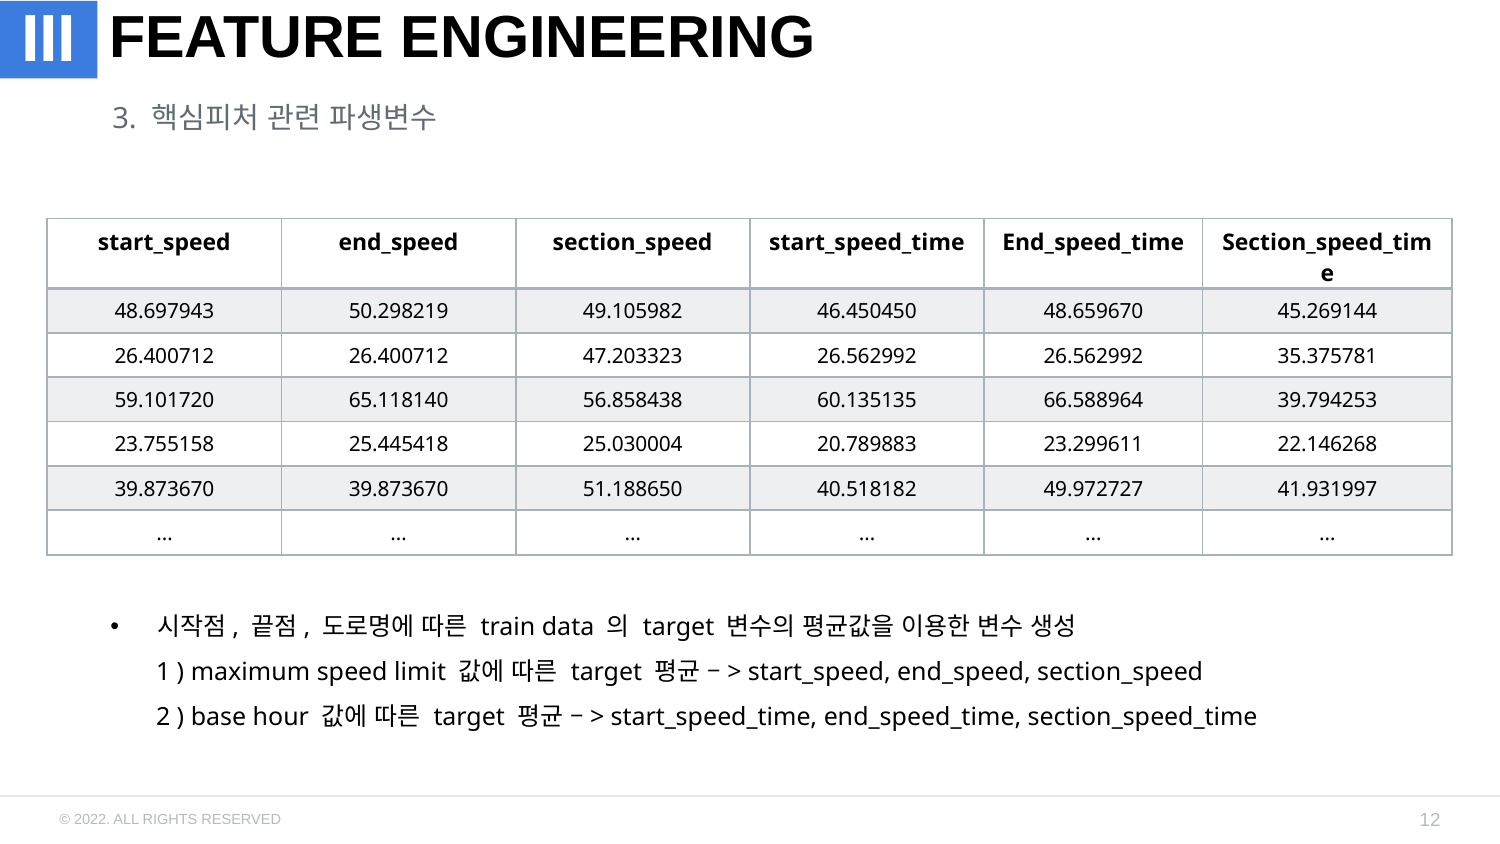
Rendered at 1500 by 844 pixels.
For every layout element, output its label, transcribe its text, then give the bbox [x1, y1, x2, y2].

table_cell 50.298219 [282, 290, 515, 332]
table_cell 60.135135 [751, 378, 983, 421]
table_cell 51.188650 [517, 467, 749, 509]
table_cell 25.030004 [517, 422, 749, 465]
table_cell … [985, 511, 1202, 554]
table_cell 49.105982 [517, 290, 749, 332]
table_cell 41.931997 [1203, 467, 1451, 509]
table_cell 47.203323 [517, 334, 749, 376]
text_box 시작점, 끝점, 도로명에 따른 train data 의 target 변수의 평균값을 이용한 변수 생성 1 ) maximum speed limit 값에 따른 target 평균 –> start_speed, end_speed, section_speed 2 ) base hour 값에 따른 target 평균 –> start_speed_time, end_speed_time, section_speed_time [95, 588, 1436, 783]
list III [0, 0, 98, 79]
table_cell 48.659670 [985, 290, 1202, 332]
table_cell 49.972727 [985, 467, 1202, 509]
table_cell 26.400712 [282, 334, 515, 376]
table_cell … [1203, 511, 1451, 554]
table_cell 39.873670 [48, 467, 281, 509]
table_cell 59.101720 [48, 378, 281, 421]
table_cell 39.873670 [282, 467, 515, 509]
table_header Section_speed_time [1203, 219, 1451, 287]
table_cell 39.794253 [1203, 378, 1451, 421]
table_header section_speed [517, 219, 749, 287]
table_header start_speed_time [751, 219, 983, 287]
table_header start_speed [48, 219, 281, 287]
table_cell 66.588964 [985, 378, 1202, 421]
table_cell 65.118140 [282, 378, 515, 421]
table_cell 56.858438 [517, 378, 749, 421]
table_cell 35.375781 [1203, 334, 1451, 376]
table_cell 23.299611 [985, 422, 1202, 465]
table_cell 26.562992 [985, 334, 1202, 376]
table_header End_speed_time [985, 219, 1202, 287]
table_cell 45.269144 [1203, 290, 1451, 332]
table_cell 26.562992 [751, 334, 983, 376]
table_cell … [517, 511, 749, 554]
table_cell 46.450450 [751, 290, 983, 332]
table_cell … [751, 511, 983, 554]
footer © 2022. ALL RIGHTS RESERVED [47, 567, 554, 844]
table_header end_speed [282, 219, 515, 287]
table_cell 25.445418 [282, 422, 515, 465]
table_cell 22.146268 [1203, 422, 1451, 465]
table_cell 23.755158 [48, 422, 281, 465]
table_cell … [48, 511, 281, 554]
table_cell … [282, 511, 515, 554]
table_cell 40.518182 [751, 467, 983, 509]
table_cell 48.697943 [48, 290, 281, 332]
table_cell 26.400712 [48, 334, 281, 376]
title FEATURE ENGINEERING [98, 0, 1295, 69]
text_box 3. 핵심피처 관련 파생변수 [97, 91, 743, 142]
table_cell 20.789883 [751, 422, 983, 465]
slide_number 12 [1115, 568, 1453, 844]
